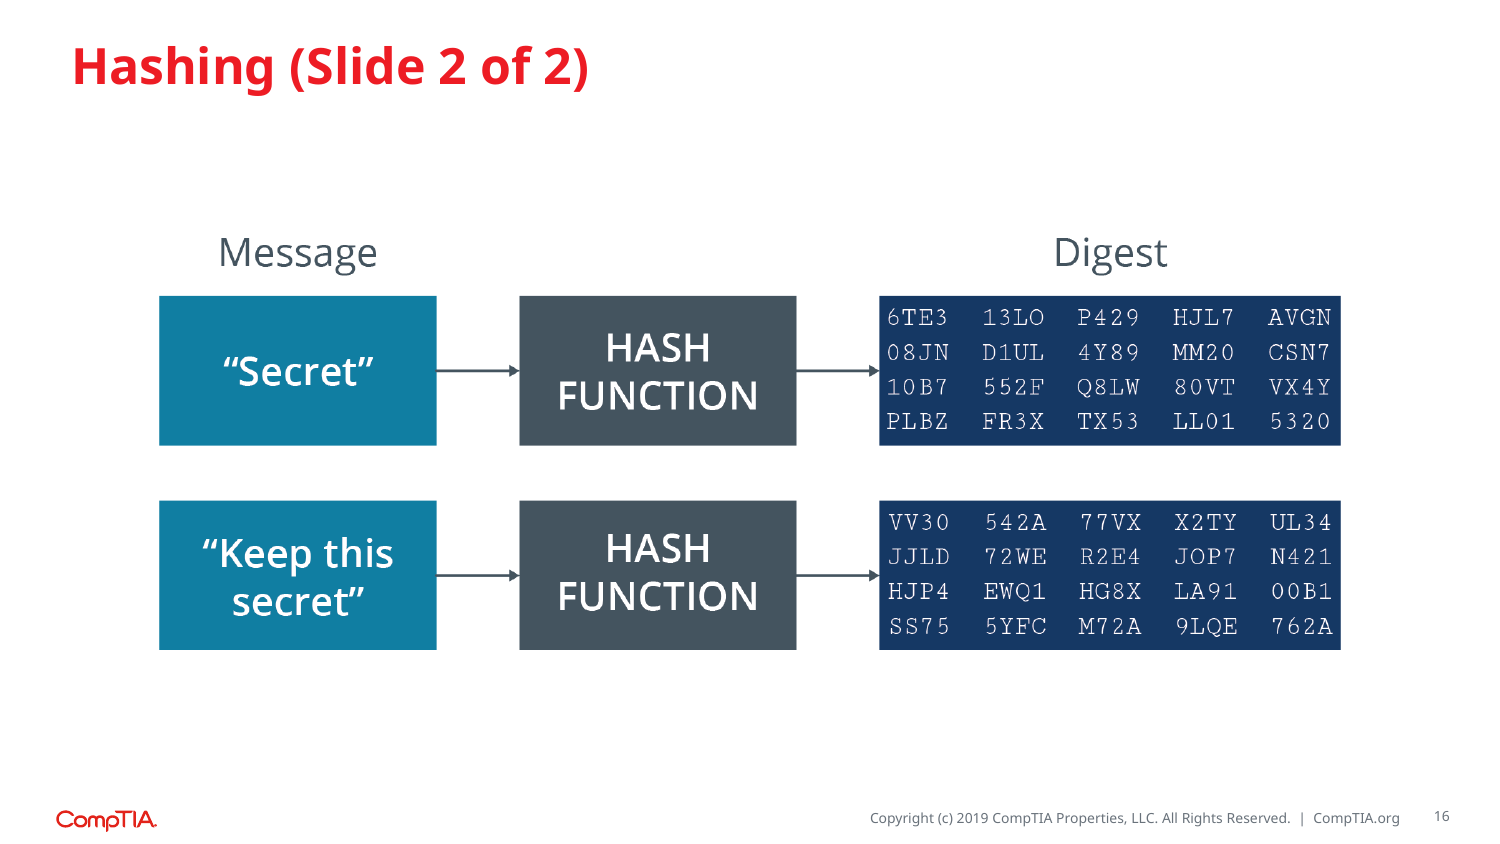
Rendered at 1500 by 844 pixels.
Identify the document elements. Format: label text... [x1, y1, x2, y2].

slide_number 16 [1407, 800, 1450, 835]
picture [158, 220, 1341, 651]
title Hashing (Slide 2 of 2) [56, 12, 1444, 117]
